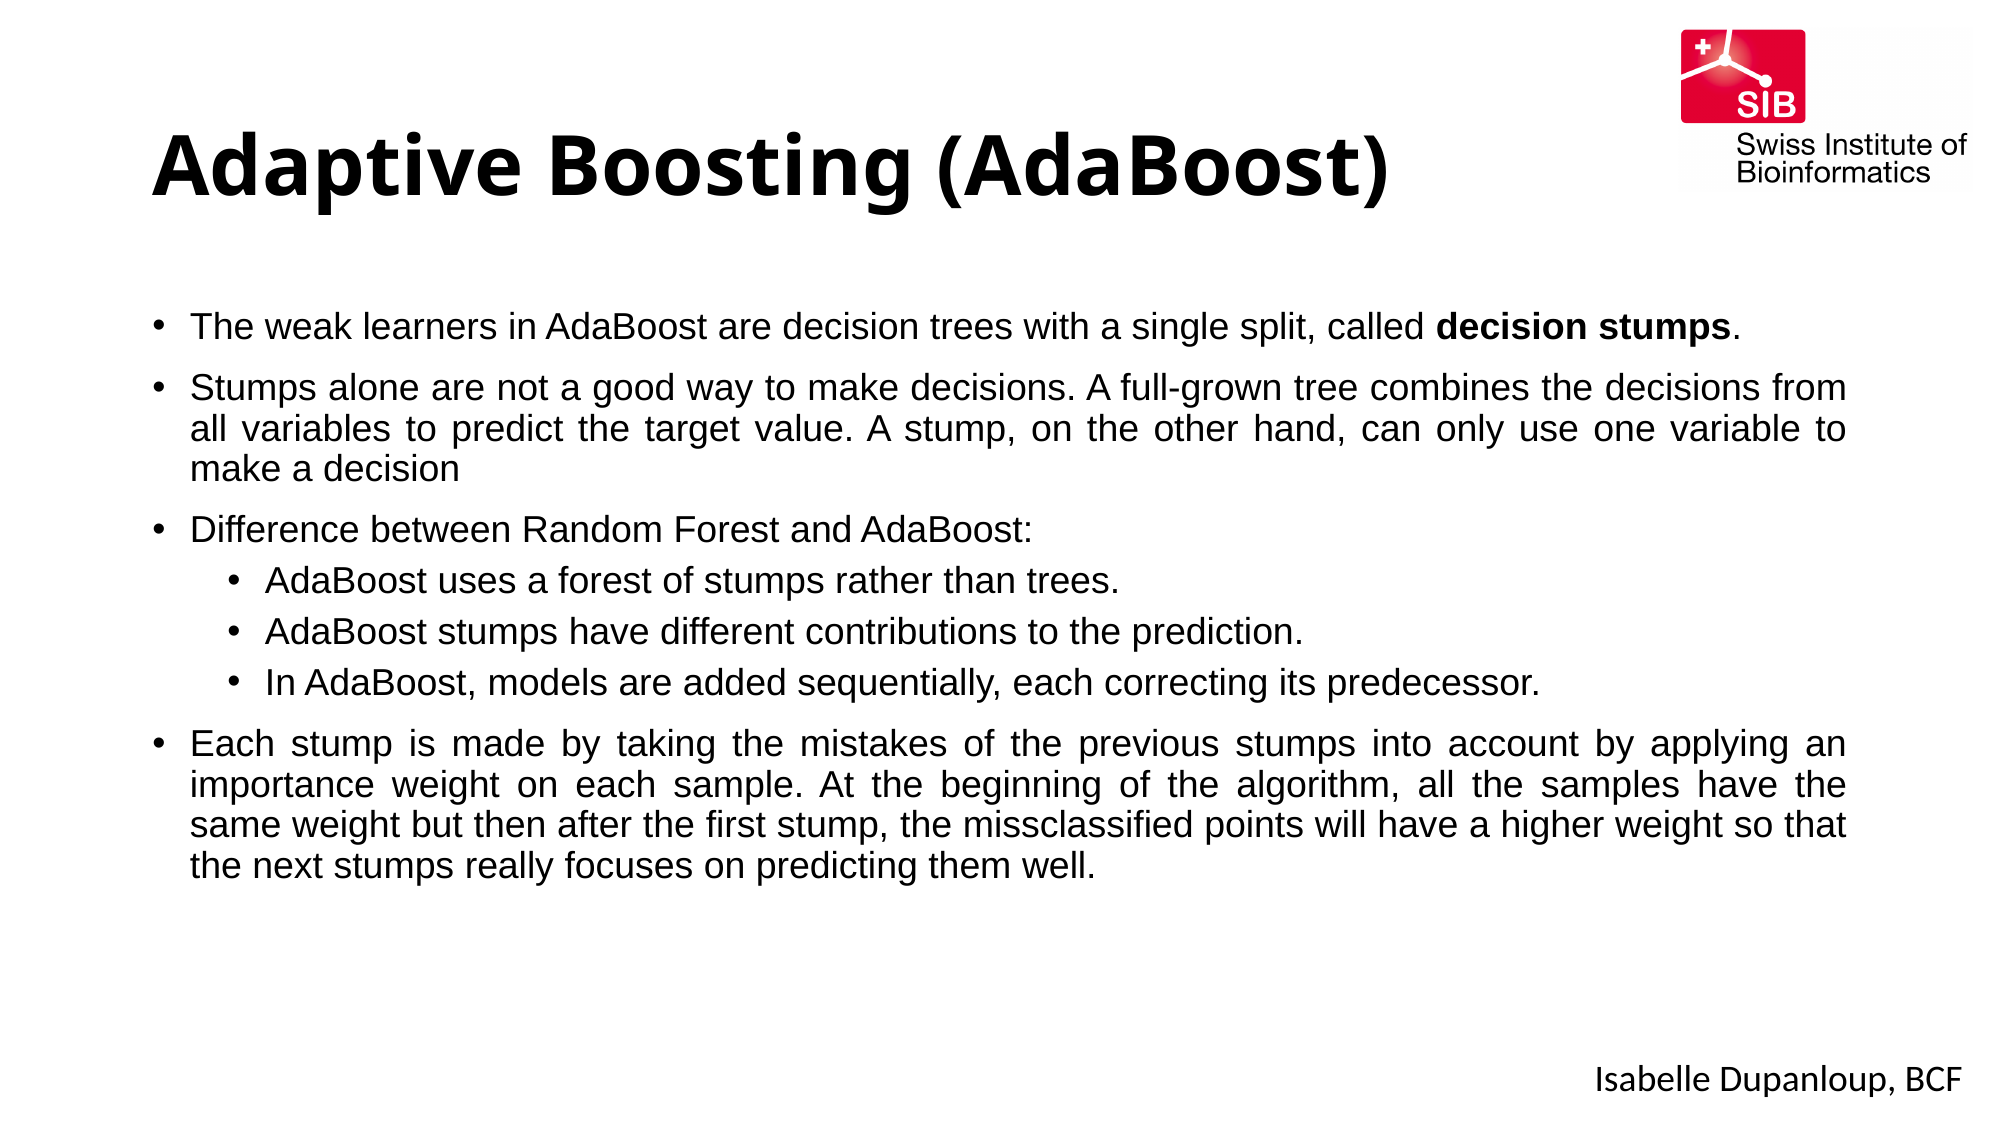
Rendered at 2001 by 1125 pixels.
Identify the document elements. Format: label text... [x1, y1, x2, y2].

picture [1678, 27, 1973, 193]
text_box Isabelle Dupanloup, BCF [1557, 1046, 2000, 1107]
list The weak learners in AdaBoost are decision trees with a single split, called decision stumps. Stumps alone are not a good way to make decisions. A full-grown tree combines the decisions from all variables to predict the target value. A stump, on the other hand, can only use one variable to make a decision Difference between Random Forest and AdaBoost: AdaBoost uses a forest of stumps rather than trees. AdaBoost stumps have different contributions to the prediction. In AdaBoost, models are added sequentially, each correcting its predecessor. Each stump is made by taking the mistakes of the previous stumps into account by applying an importance weight on each sample. At the beginning of the algorithm, all the samples have the same weight but then after the first stump, the missclassified points will have a higher weight so that the next stumps really focuses on predicting them well. [137, 299, 1863, 1014]
text_box Adaptive Boosting (AdaBoost) [137, 59, 1863, 278]
